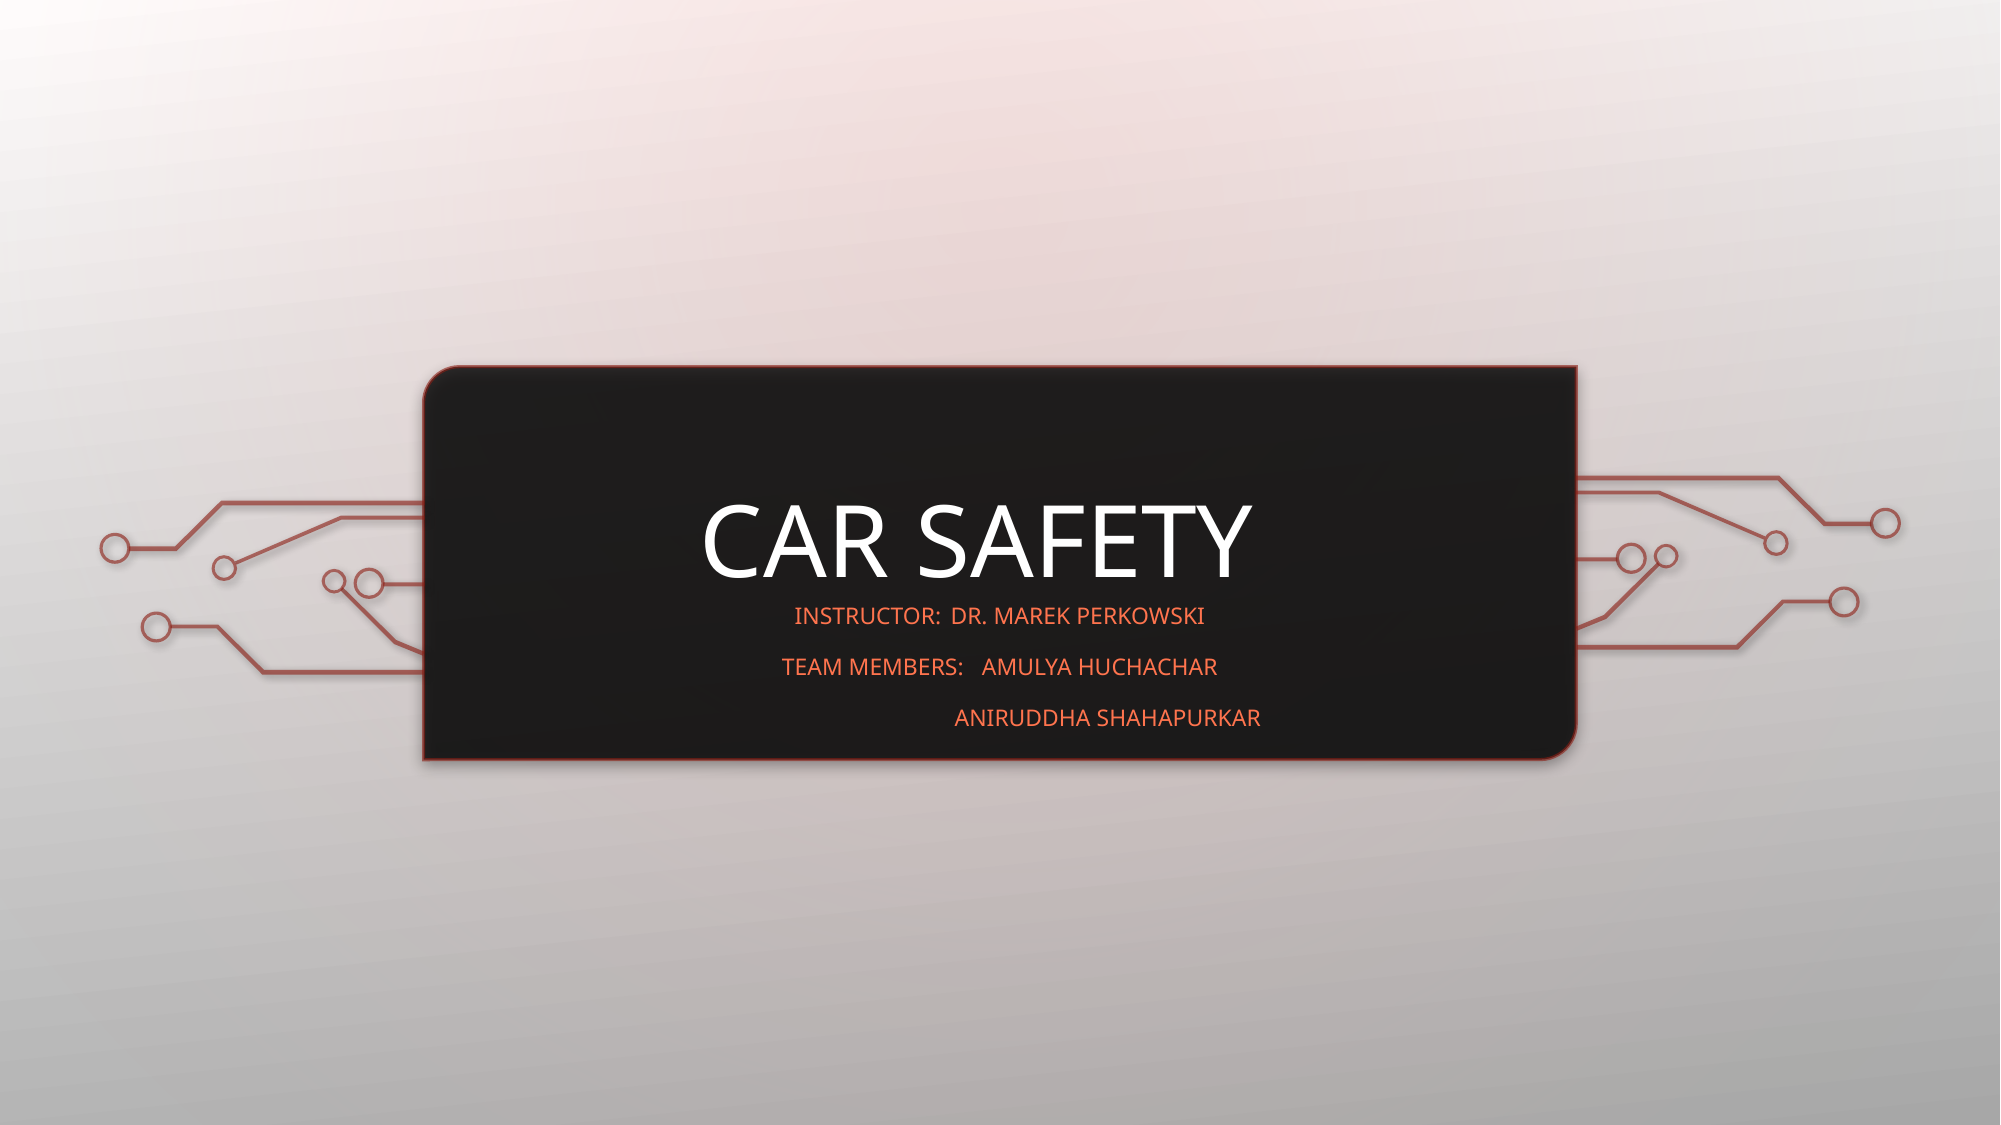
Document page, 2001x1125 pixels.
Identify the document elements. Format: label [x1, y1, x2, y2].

text_box [0, 0, 2000, 1125]
text_box [99, 475, 1902, 675]
